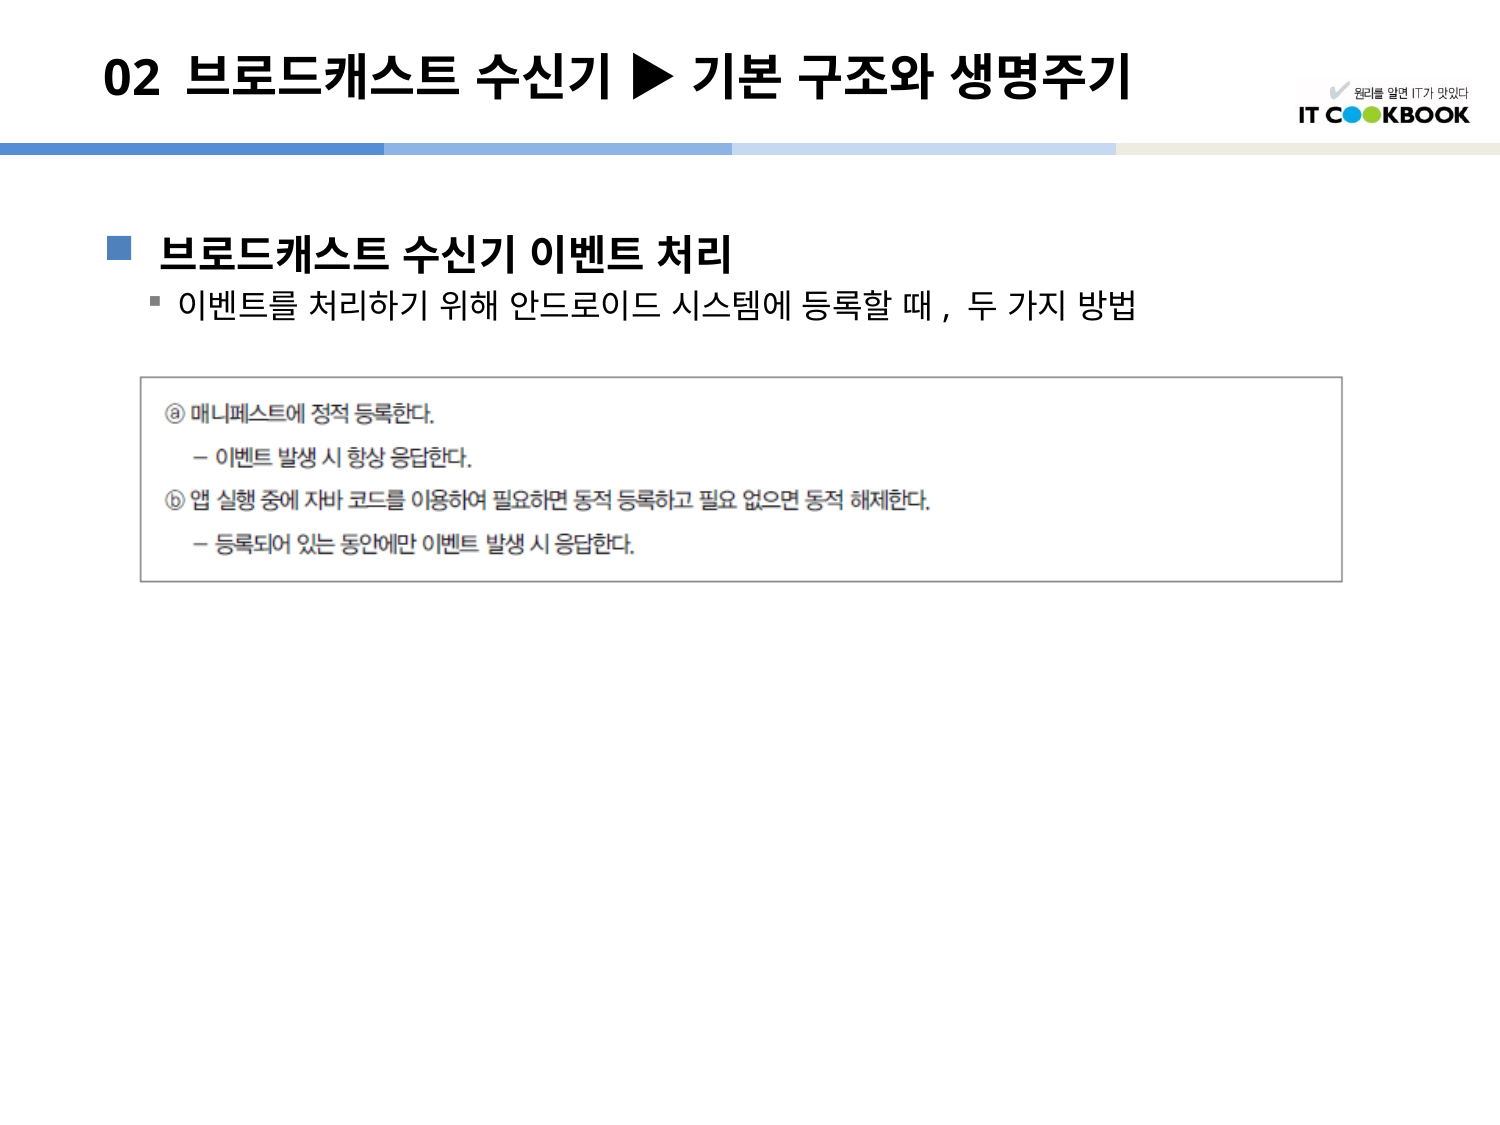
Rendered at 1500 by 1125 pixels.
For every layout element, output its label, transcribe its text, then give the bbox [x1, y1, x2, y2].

picture [1295, 78, 1473, 125]
title 02 브로드캐스트 수신기 ▶ 기본 구조와 생명주기 [88, 30, 1330, 121]
picture [123, 361, 1354, 600]
list 브로드캐스트 수신기 이벤트 처리 이벤트를 처리하기 위해 안드로이드 시스템에 등록할 때, 두 가지 방법 [88, 196, 1436, 1083]
